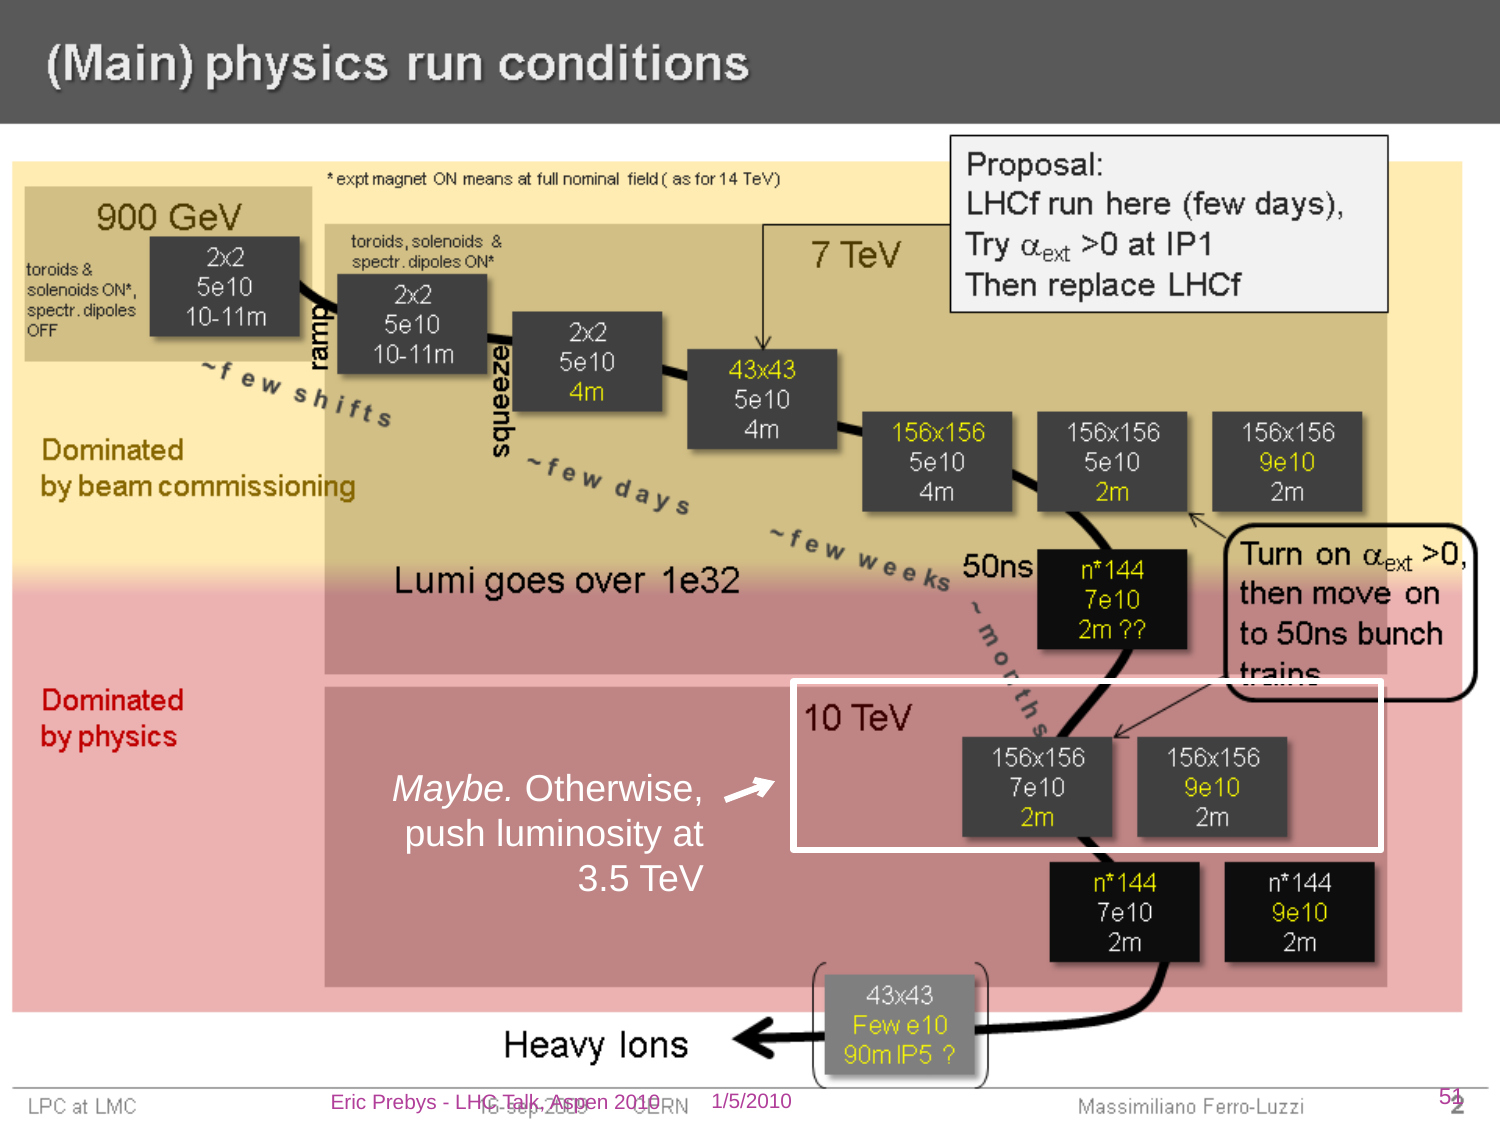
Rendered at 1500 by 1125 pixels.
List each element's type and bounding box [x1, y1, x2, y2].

picture [0, 0, 1500, 1125]
text_box [724, 780, 776, 801]
